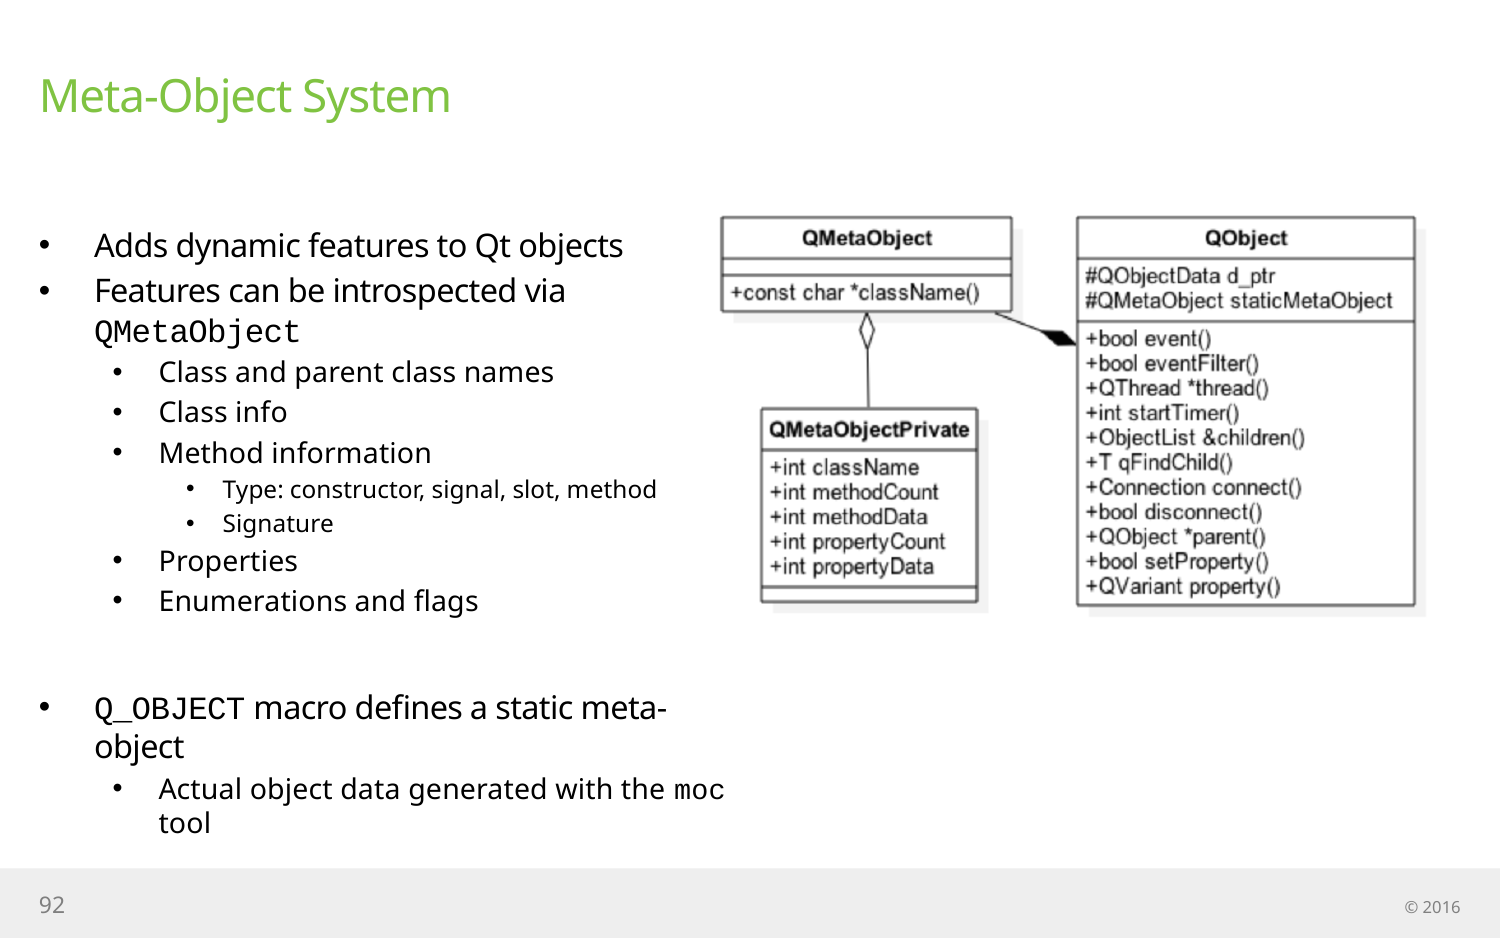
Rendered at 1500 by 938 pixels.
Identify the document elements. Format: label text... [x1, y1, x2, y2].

title Meta-Object System [39, 66, 1052, 195]
footer © 2016 [1188, 896, 1461, 917]
picture [691, 160, 1462, 646]
slide_number 92 [39, 892, 410, 921]
list Adds dynamic features to Qt objects Features can be introspected via QMetaObject Class and parent class names Class info Method information Type: constructor, signal, slot, method Signature Properties Enumerations and flags Q_OBJECT macro defines a static meta-object Actual object data generated with the moc tool [39, 224, 754, 846]
